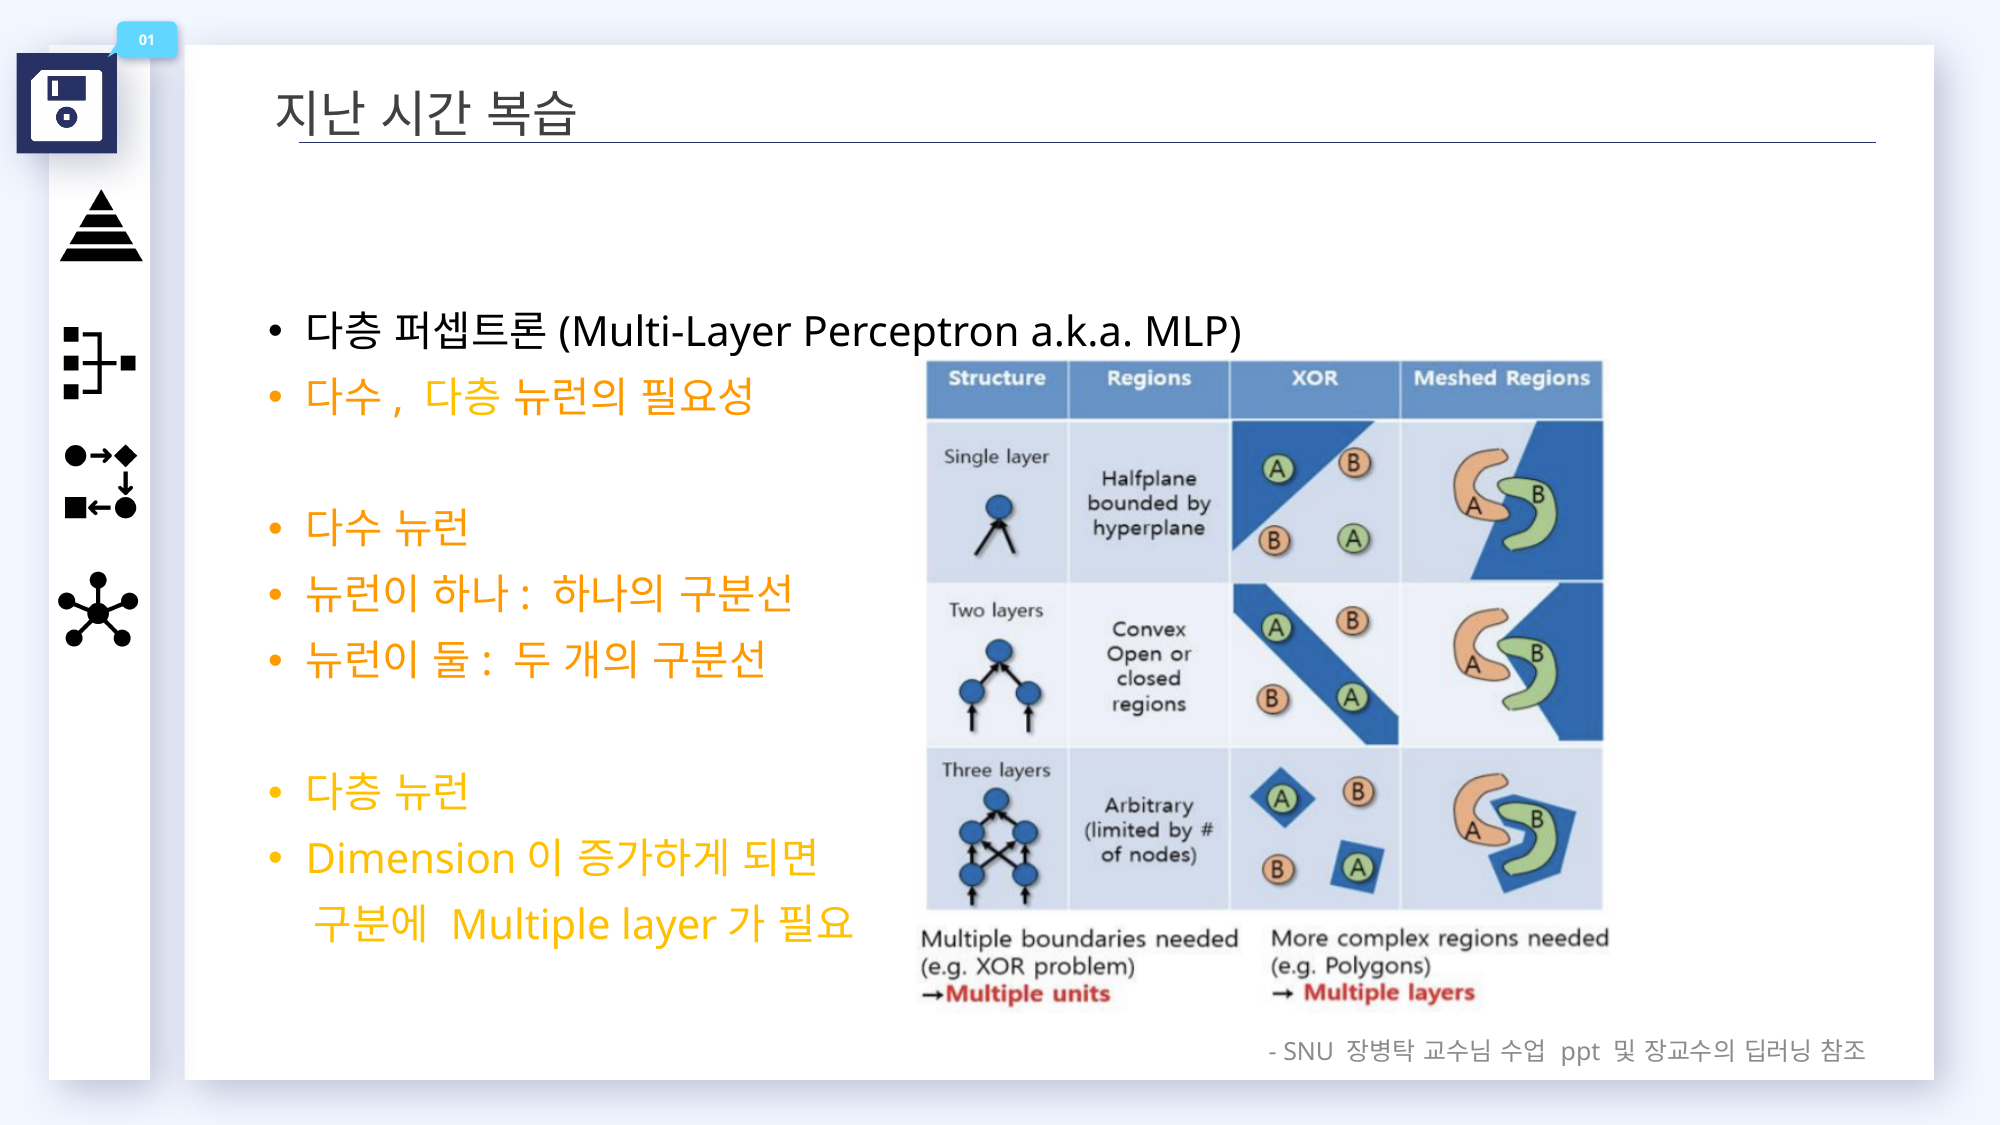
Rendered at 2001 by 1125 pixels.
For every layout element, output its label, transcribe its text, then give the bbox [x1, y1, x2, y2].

picture [914, 359, 1643, 1021]
list 다층 퍼셉트론(Multi-Layer Perceptron a.k.a. MLP) 다수, 다층 뉴런의 필요성 다수 뉴런 뉴런이 하나: 하나의 구분선 뉴런이 둘: 두 개의 구분선 다층 뉴런 Dimension이 증가하게 되면 구분에 Multiple layer가 필요 [253, 302, 1830, 963]
text_box 지난 시간 복습 [184, 44, 1935, 1081]
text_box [16, 21, 178, 1080]
footer - SNU 장병탁 교수님 수업 ppt 및 장교수의 딥러닝 참조 [1230, 1020, 1906, 1081]
